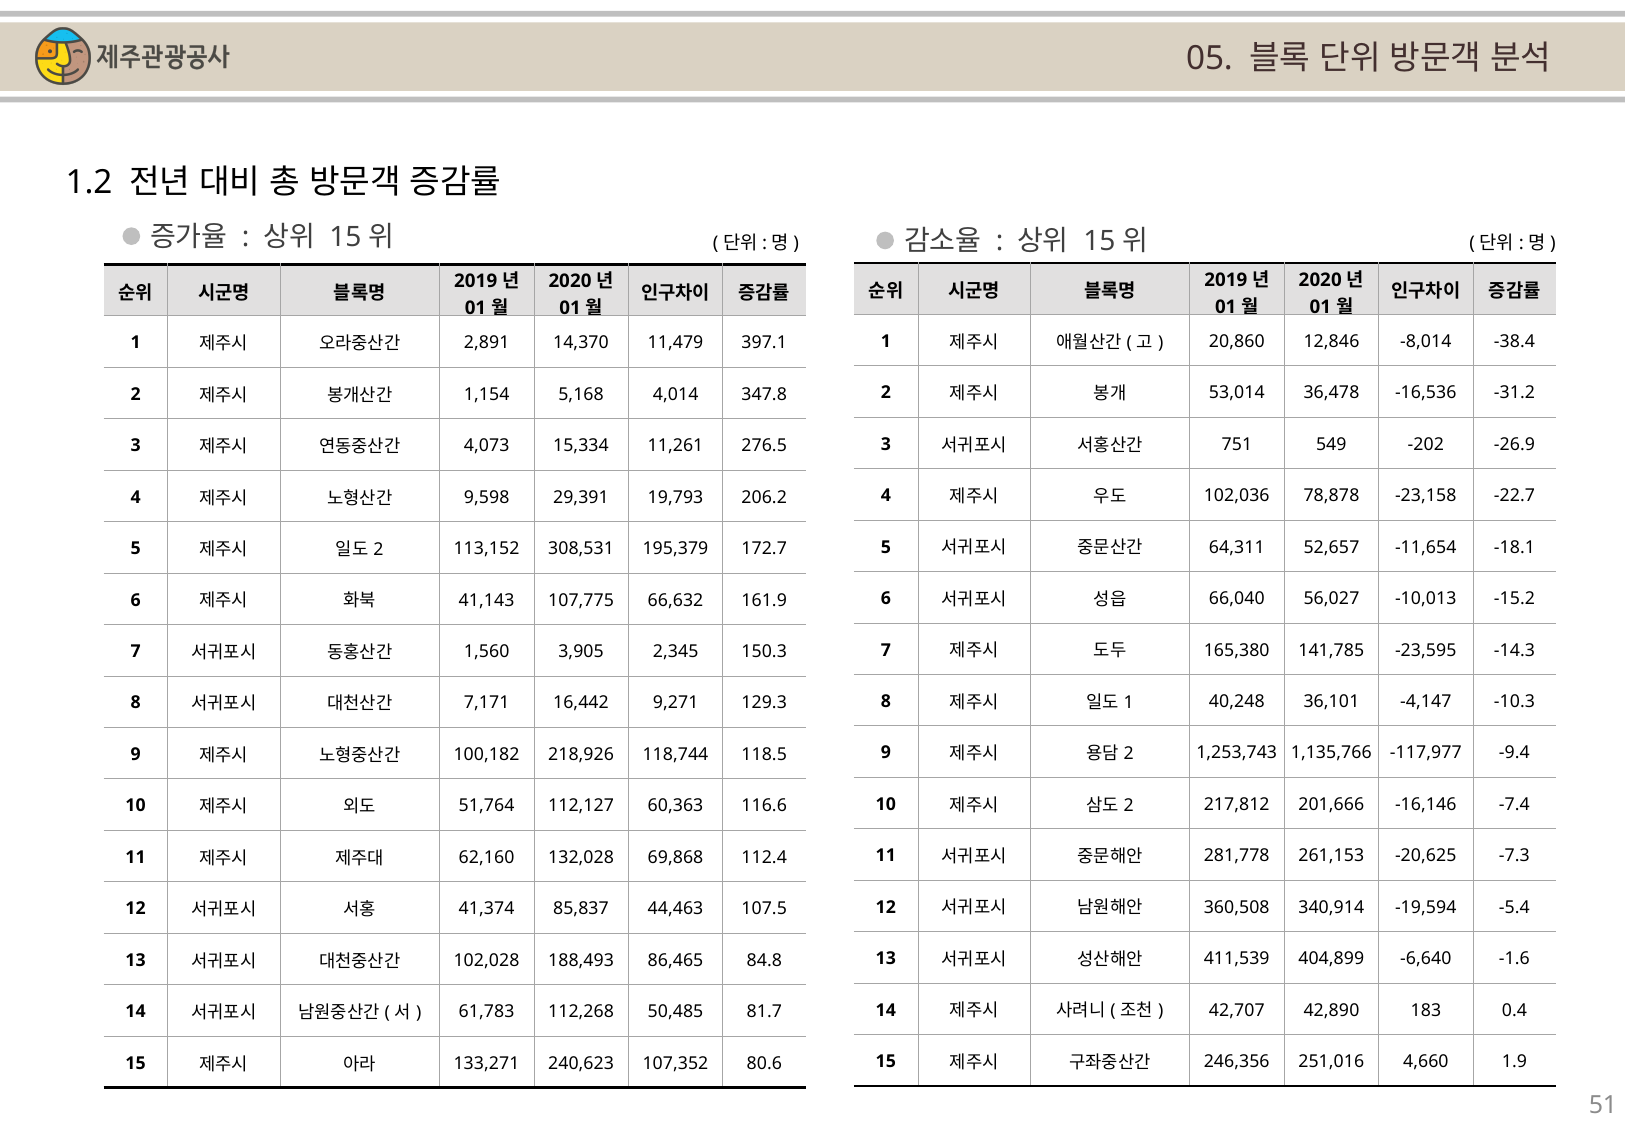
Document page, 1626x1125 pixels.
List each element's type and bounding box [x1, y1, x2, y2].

table_cell [723, 625, 806, 676]
table_cell [629, 779, 722, 830]
table_cell [1190, 829, 1284, 880]
table_cell [1474, 315, 1556, 365]
table_cell [1379, 881, 1473, 931]
text_box [875, 215, 1163, 264]
table_cell [723, 471, 806, 521]
table_cell [1379, 778, 1473, 828]
table_cell [440, 831, 534, 881]
table_cell [1031, 469, 1189, 520]
table_cell [281, 779, 439, 830]
table_cell [168, 831, 280, 881]
table_cell [281, 316, 439, 367]
table_cell [919, 469, 1030, 520]
table_cell [723, 934, 806, 984]
table_cell [1285, 881, 1378, 931]
table_cell [1285, 469, 1378, 520]
table_cell [1190, 726, 1284, 777]
table_cell [104, 316, 167, 367]
table_cell [919, 572, 1030, 623]
table_cell [1474, 829, 1556, 880]
table_cell [168, 882, 280, 933]
table_cell [1190, 932, 1284, 983]
table_cell [629, 368, 722, 418]
table_cell [1190, 418, 1284, 468]
table_cell [854, 572, 918, 623]
table_cell [535, 934, 628, 984]
table_cell [854, 932, 918, 983]
table_cell [723, 728, 806, 778]
table_cell [281, 882, 439, 933]
table_cell [535, 368, 628, 418]
table_cell [1474, 984, 1556, 1034]
table_cell [535, 677, 628, 727]
table_cell [535, 779, 628, 830]
table_cell [281, 574, 439, 624]
table_cell [535, 625, 628, 676]
table_cell [854, 726, 918, 777]
table_cell [723, 368, 806, 418]
table_cell [440, 471, 534, 521]
table_cell [168, 779, 280, 830]
table_cell [1474, 624, 1556, 674]
table_cell [281, 985, 439, 1036]
table_cell [1379, 1035, 1473, 1063]
table_cell [854, 521, 918, 571]
table_cell [535, 728, 628, 778]
table_cell [440, 419, 534, 470]
table_cell [440, 574, 534, 624]
table_cell [723, 985, 806, 1036]
table_cell [168, 728, 280, 778]
table_cell [629, 419, 722, 470]
table_cell [1285, 572, 1378, 623]
table_cell [723, 419, 806, 470]
table_cell [440, 934, 534, 984]
table_cell [168, 471, 280, 521]
table_cell [629, 882, 722, 933]
table_cell [1474, 366, 1556, 417]
table_cell [1379, 726, 1473, 777]
table_cell [629, 934, 722, 984]
table_cell [104, 1037, 167, 1086]
table_header [1474, 264, 1556, 314]
table_cell [1190, 469, 1284, 520]
table_cell [919, 984, 1030, 1034]
table_cell [919, 521, 1030, 571]
table_cell [281, 831, 439, 881]
table_cell [1285, 984, 1378, 1034]
table_cell [440, 316, 534, 367]
table_header [629, 266, 722, 315]
table_cell [723, 1037, 806, 1086]
table_cell [1474, 932, 1556, 983]
table_cell [104, 574, 167, 624]
table_cell [1379, 521, 1473, 571]
table_cell [1031, 624, 1189, 674]
table_cell [854, 469, 918, 520]
table_cell [104, 728, 167, 778]
table_cell [104, 882, 167, 933]
table_cell [629, 728, 722, 778]
table_cell [1031, 932, 1189, 983]
table_cell [168, 1037, 280, 1086]
table_cell [1379, 624, 1473, 674]
table_cell [1474, 572, 1556, 623]
table_cell [535, 419, 628, 470]
table_header [919, 264, 1030, 314]
table_cell [854, 881, 918, 931]
table_cell [629, 471, 722, 521]
table_header [104, 266, 167, 315]
table_cell [281, 522, 439, 573]
table_cell [1285, 315, 1378, 365]
table_cell [104, 677, 167, 727]
table_cell [1031, 521, 1189, 571]
table_cell [629, 1037, 722, 1086]
table_cell [535, 831, 628, 881]
table_cell [1379, 932, 1473, 983]
table_cell [629, 574, 722, 624]
table_cell [1031, 572, 1189, 623]
table_cell [629, 625, 722, 676]
table_cell [281, 419, 439, 470]
table_cell [1474, 675, 1556, 725]
table_cell [1285, 726, 1378, 777]
table_cell [1285, 624, 1378, 674]
table_cell [1031, 778, 1189, 828]
table_cell [919, 932, 1030, 983]
table_cell [1285, 1035, 1378, 1063]
table_cell [535, 316, 628, 367]
table_cell [1190, 624, 1284, 674]
table_cell [919, 881, 1030, 931]
table_cell [1031, 726, 1189, 777]
table_cell [281, 368, 439, 418]
table_cell [1379, 829, 1473, 880]
table_cell [1379, 315, 1473, 365]
table_cell [854, 778, 918, 828]
table_cell [1379, 366, 1473, 417]
table_cell [104, 419, 167, 470]
table_cell [1031, 984, 1189, 1034]
table_cell [168, 677, 280, 727]
table_cell [919, 366, 1030, 417]
table_cell [629, 677, 722, 727]
table_cell [1474, 1035, 1556, 1063]
table_cell [535, 882, 628, 933]
text_box [698, 223, 814, 261]
table_cell [281, 677, 439, 727]
table_header [168, 266, 280, 315]
table_cell [168, 574, 280, 624]
table_cell [104, 368, 167, 418]
table_cell [1031, 1035, 1189, 1085]
table_cell [440, 985, 534, 1036]
table_cell [854, 1035, 918, 1085]
table_cell [919, 726, 1030, 777]
table_header [535, 266, 628, 315]
table_cell [168, 985, 280, 1036]
table_cell [1190, 778, 1284, 828]
table_cell [168, 934, 280, 984]
table_cell [1190, 1035, 1284, 1085]
table_cell [1190, 675, 1284, 725]
table_cell [535, 522, 628, 573]
table_cell [1474, 726, 1556, 777]
table_cell [854, 418, 918, 468]
table_header [281, 266, 439, 315]
table_cell [440, 779, 534, 830]
table_cell [535, 471, 628, 521]
table_cell [440, 728, 534, 778]
table_cell [854, 315, 918, 365]
table_cell [104, 934, 167, 984]
table_cell [1190, 984, 1284, 1034]
table_cell [1190, 881, 1284, 931]
table_cell [1285, 932, 1378, 983]
table_cell [1285, 778, 1378, 828]
table_cell [168, 316, 280, 367]
table_cell [440, 882, 534, 933]
table_cell [1474, 521, 1556, 571]
table_cell [1474, 418, 1556, 468]
table_header [854, 264, 918, 314]
table_cell [919, 315, 1030, 365]
table_cell [1474, 469, 1556, 520]
table_cell [1379, 572, 1473, 623]
table_cell [440, 677, 534, 727]
table_cell [854, 675, 918, 725]
table_cell [168, 522, 280, 573]
table_cell [1031, 829, 1189, 880]
table_cell [1190, 572, 1284, 623]
table_cell [1285, 418, 1378, 468]
table_header [1031, 264, 1189, 314]
table_cell [281, 625, 439, 676]
table_cell [629, 985, 722, 1036]
table_cell [281, 728, 439, 778]
table_header [723, 266, 806, 315]
table_cell [104, 985, 167, 1036]
table_cell [723, 882, 806, 933]
table_cell [1190, 315, 1284, 365]
text_box [1042, 28, 1595, 84]
table_cell [281, 934, 439, 984]
table_cell [535, 1037, 628, 1086]
table_cell [723, 522, 806, 573]
table_cell [1474, 778, 1556, 828]
table_cell [723, 677, 806, 727]
slide_number [1251, 1063, 1618, 1123]
table_cell [1379, 469, 1473, 520]
text_box [121, 210, 409, 260]
table_cell [1379, 675, 1473, 725]
table_cell [440, 368, 534, 418]
table_cell [168, 625, 280, 676]
table_cell [1031, 315, 1189, 365]
text_box [50, 152, 1144, 208]
picture [31, 26, 232, 87]
table_cell [1031, 418, 1189, 468]
table_cell [1379, 984, 1473, 1034]
table_cell [104, 625, 167, 676]
table_cell [440, 625, 534, 676]
table_cell [1031, 675, 1189, 725]
table_cell [629, 522, 722, 573]
table_cell [919, 624, 1030, 674]
table_cell [281, 471, 439, 521]
table_cell [723, 316, 806, 367]
table_cell [104, 522, 167, 573]
table_cell [919, 675, 1030, 725]
table_header [1379, 264, 1473, 314]
table_cell [854, 829, 918, 880]
table_cell [723, 574, 806, 624]
table_cell [1379, 418, 1473, 468]
table_cell [535, 574, 628, 624]
table_cell [168, 368, 280, 418]
table_cell [629, 316, 722, 367]
table_cell [1285, 675, 1378, 725]
table_cell [723, 831, 806, 881]
table_cell [535, 985, 628, 1036]
table_header [440, 266, 534, 315]
table_cell [104, 471, 167, 521]
table_cell [1285, 366, 1378, 417]
table_cell [1285, 521, 1378, 571]
table_header [1190, 264, 1284, 314]
table_cell [104, 831, 167, 881]
table_cell [629, 831, 722, 881]
table_cell [168, 419, 280, 470]
table_cell [1285, 829, 1378, 880]
table_cell [919, 1035, 1030, 1085]
table_cell [440, 1037, 534, 1086]
table_cell [919, 418, 1030, 468]
table_header [1285, 264, 1378, 314]
table_cell [1190, 521, 1284, 571]
table_cell [854, 984, 918, 1034]
text_box [1454, 223, 1571, 261]
table_cell [919, 778, 1030, 828]
table_cell [281, 1037, 439, 1086]
table_cell [440, 522, 534, 573]
table_cell [1031, 366, 1189, 417]
table_cell [1190, 366, 1284, 417]
table_cell [854, 366, 918, 417]
table_cell [104, 779, 167, 830]
table_cell [919, 829, 1030, 880]
table_cell [723, 779, 806, 830]
table_cell [1031, 881, 1189, 931]
table_cell [854, 624, 918, 674]
table_cell [1474, 881, 1556, 931]
